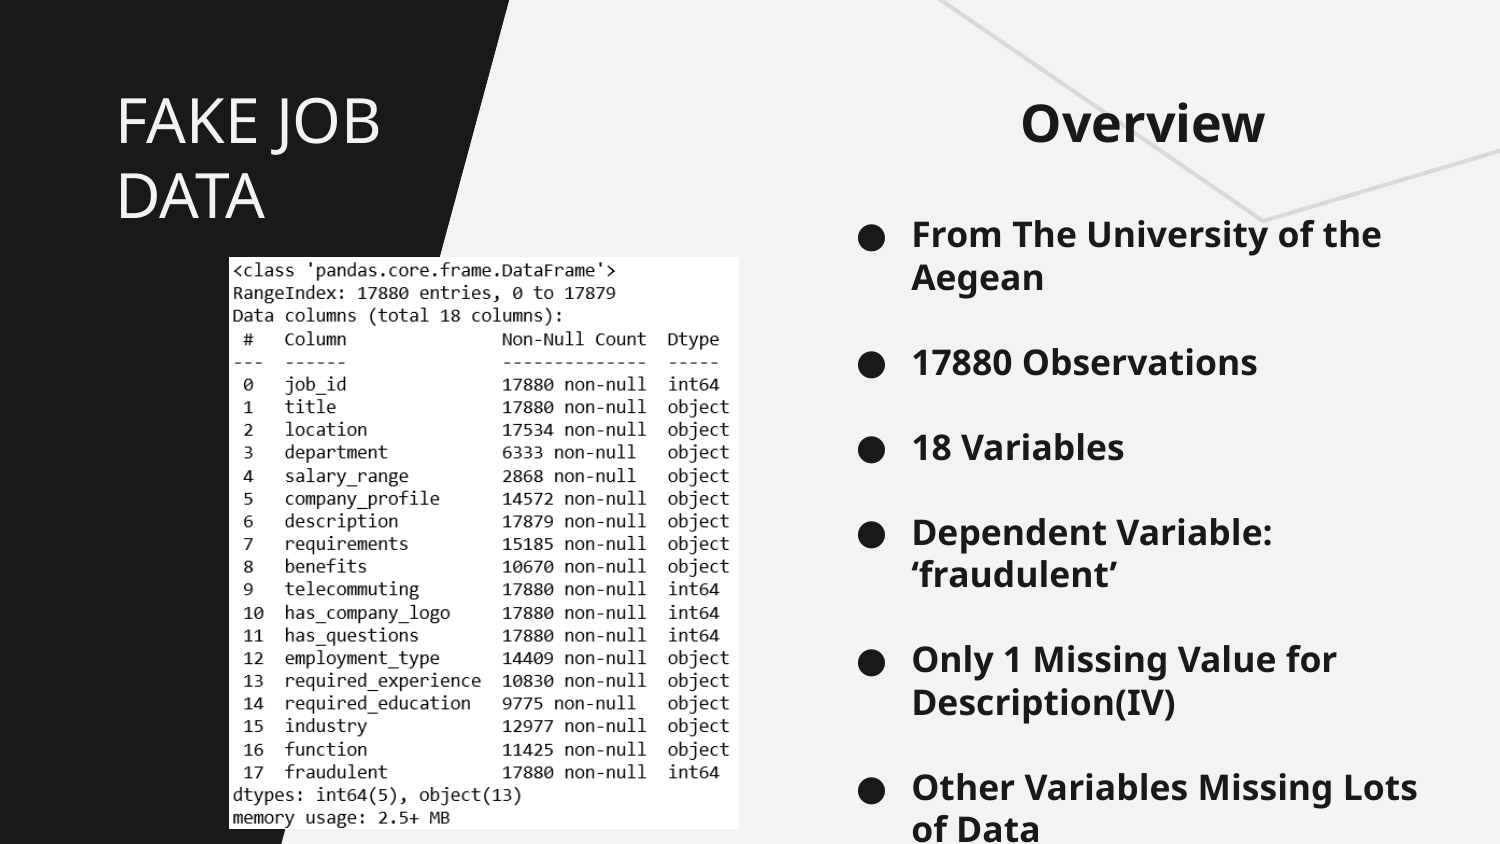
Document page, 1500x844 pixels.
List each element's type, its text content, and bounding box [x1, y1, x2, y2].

picture [229, 257, 740, 829]
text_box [0, 0, 510, 844]
text_box [939, 0, 1005, 45]
subtitle From The University of the Aegean 17880 Observations 18 Variables Dependent Variable: ‘fraudulent’ Only 1 Missing Value for Description(IV) Other Variables Missing Lots of Data [821, 197, 1452, 815]
title Overview [1005, 8, 1482, 169]
